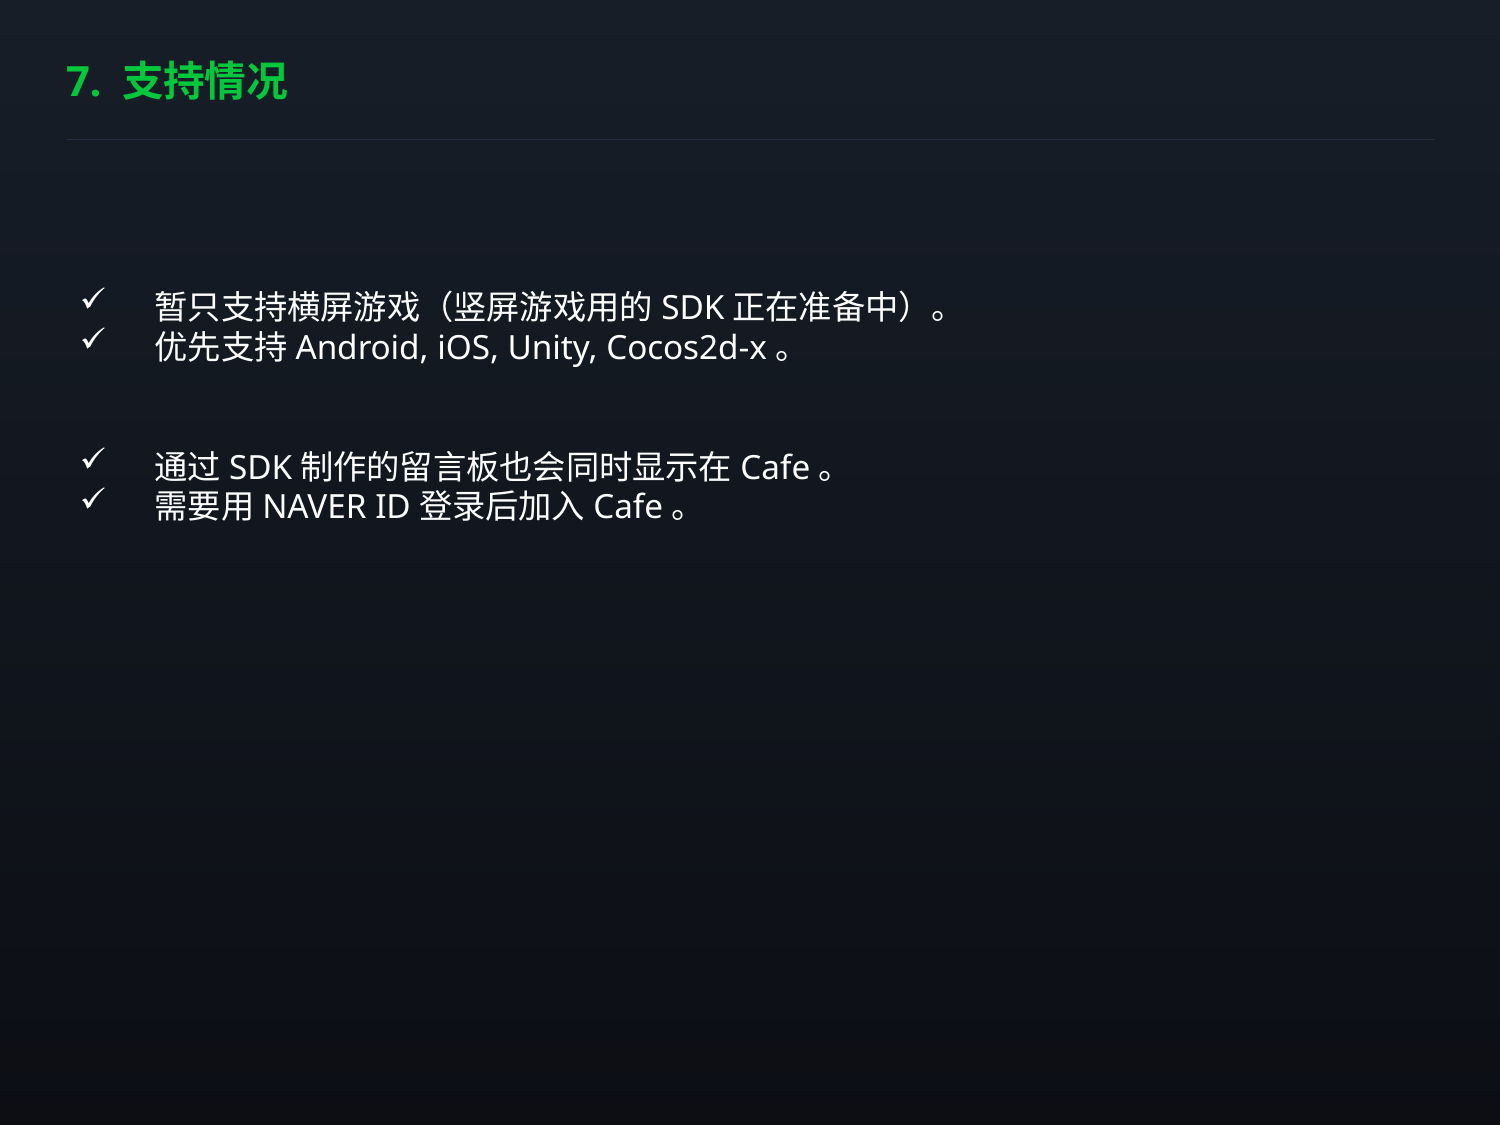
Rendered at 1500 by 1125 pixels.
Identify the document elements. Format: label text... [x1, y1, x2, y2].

title 7. 支持情况 [66, 54, 1241, 95]
text_box 暂只支持横屏游戏（竖屏游戏用的SDK正在准备中）。 优先支持Android, iOS, Unity, Cocos2d-x。 通过SDK制作的留言板也会同时显示在Cafe。 需要用NAVER ID登录后加入Cafe。 [64, 278, 1471, 573]
